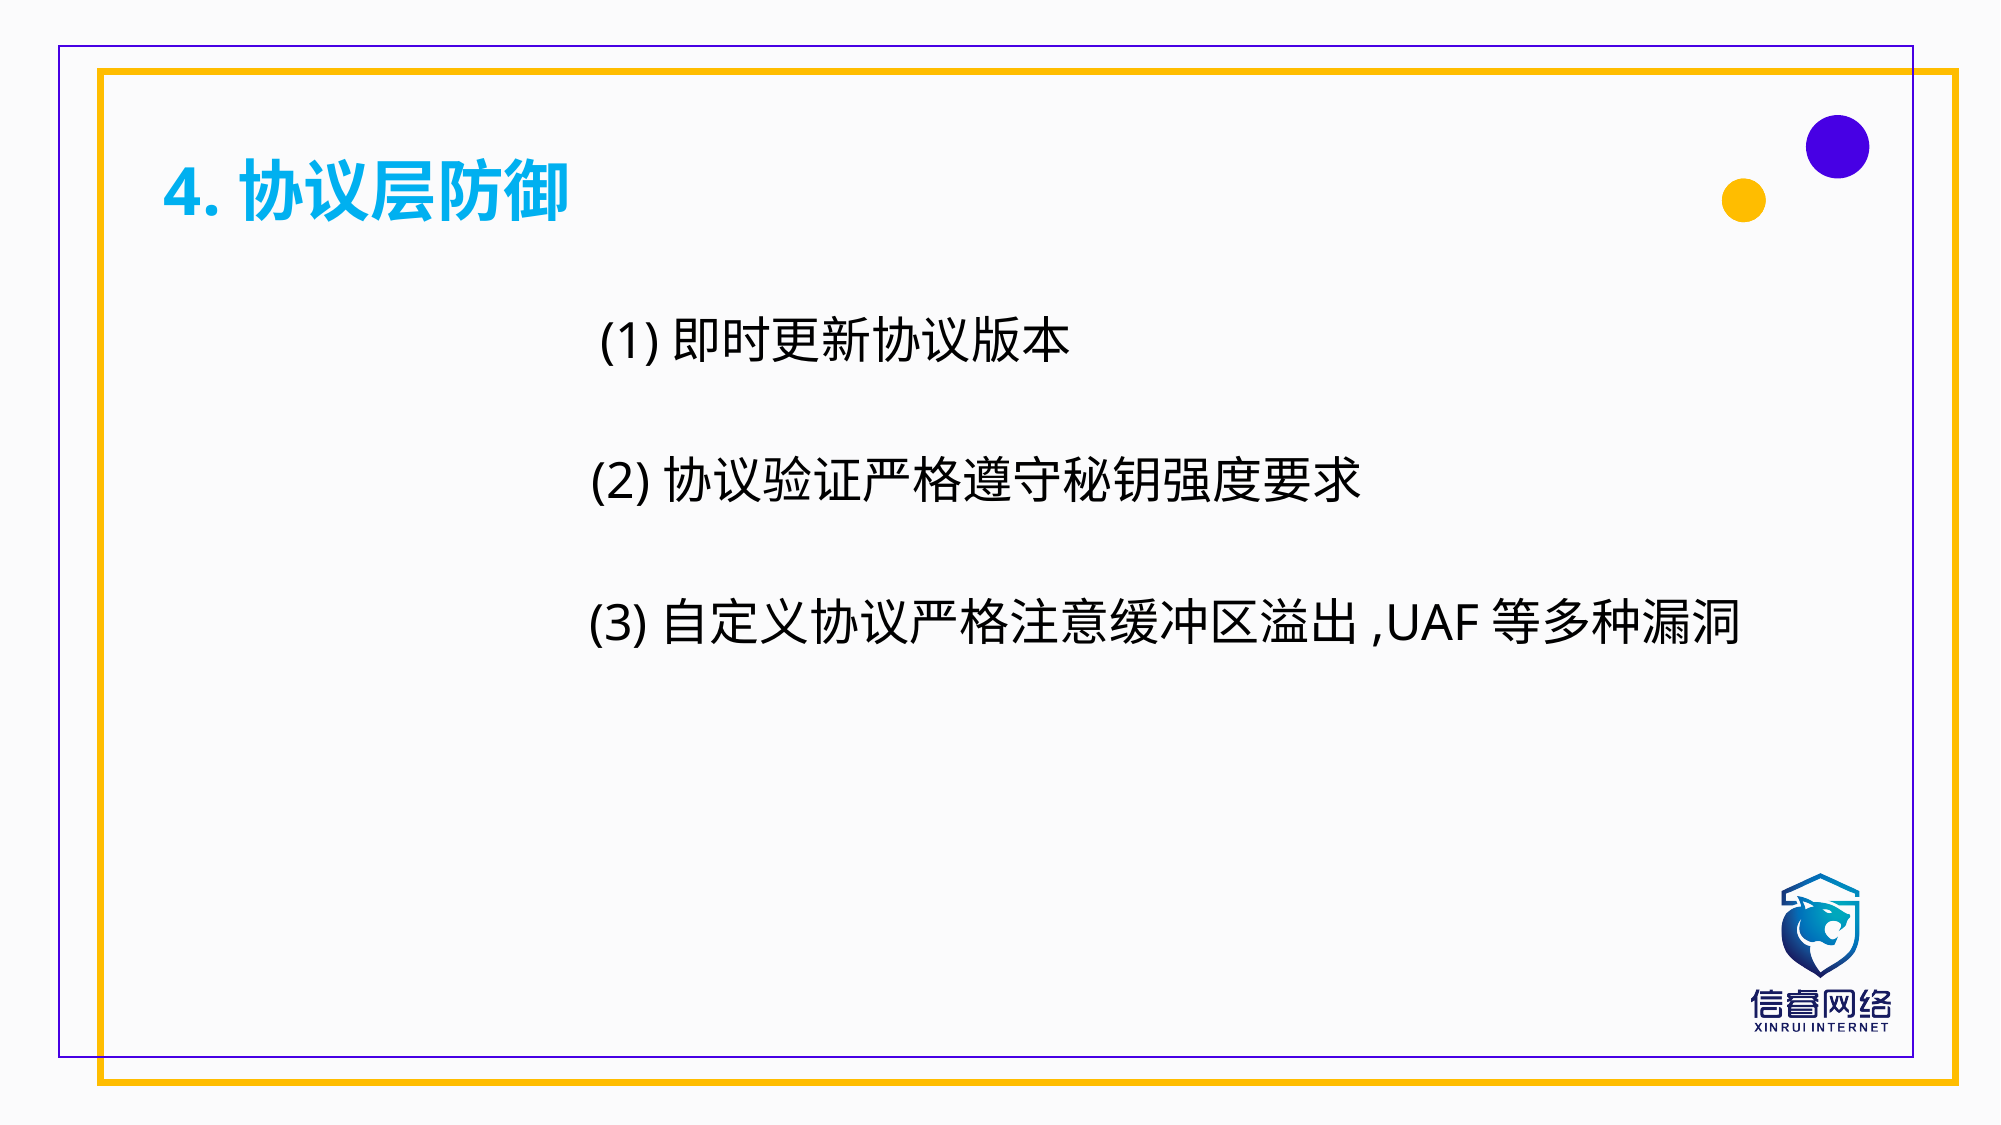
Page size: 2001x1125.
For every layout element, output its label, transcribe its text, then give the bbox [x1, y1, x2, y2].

text_box [1720, 177, 1767, 224]
text_box (1)即时更新协议版本 [585, 301, 1087, 377]
text_box [99, 70, 1956, 1083]
text_box (2)协议验证严格遵守秘钥强度要求 [577, 441, 1378, 517]
text_box 4.协议层防御 [149, 141, 586, 237]
text_box (3)自定义协议严格注意缓冲区溢出,UAF等多种漏洞 [574, 582, 1914, 658]
text_box [58, 45, 1914, 1058]
text_box [1804, 114, 1871, 180]
